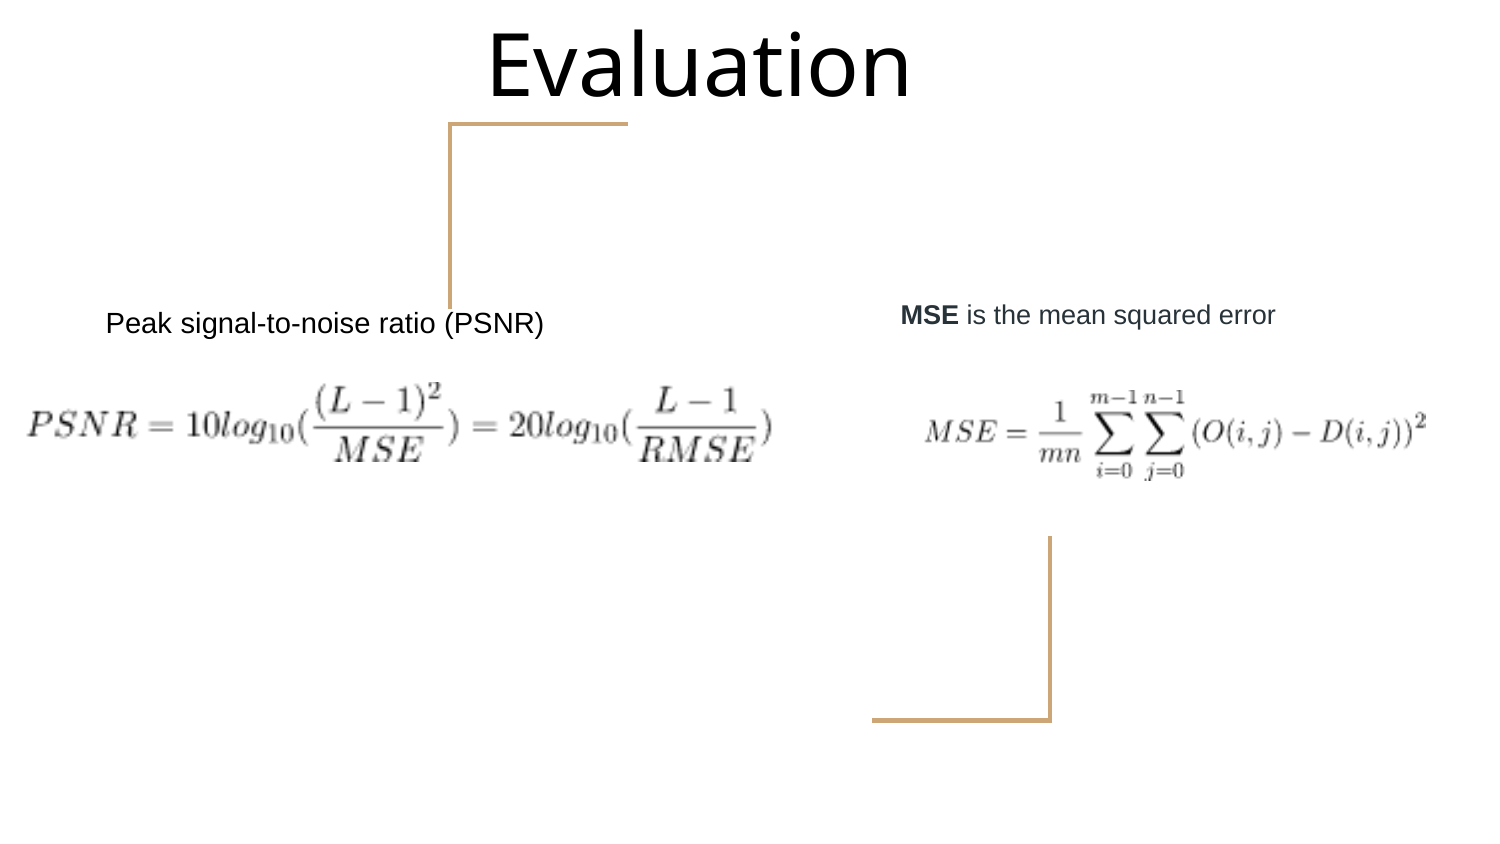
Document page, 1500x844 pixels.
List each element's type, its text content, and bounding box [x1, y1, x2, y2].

title Evaluation [449, 0, 951, 130]
text_box MSE is the mean squared error [885, 282, 1378, 345]
picture [26, 382, 774, 462]
text_box Peak signal-to-noise ratio (PSNR) [90, 289, 583, 355]
picture [924, 390, 1426, 481]
